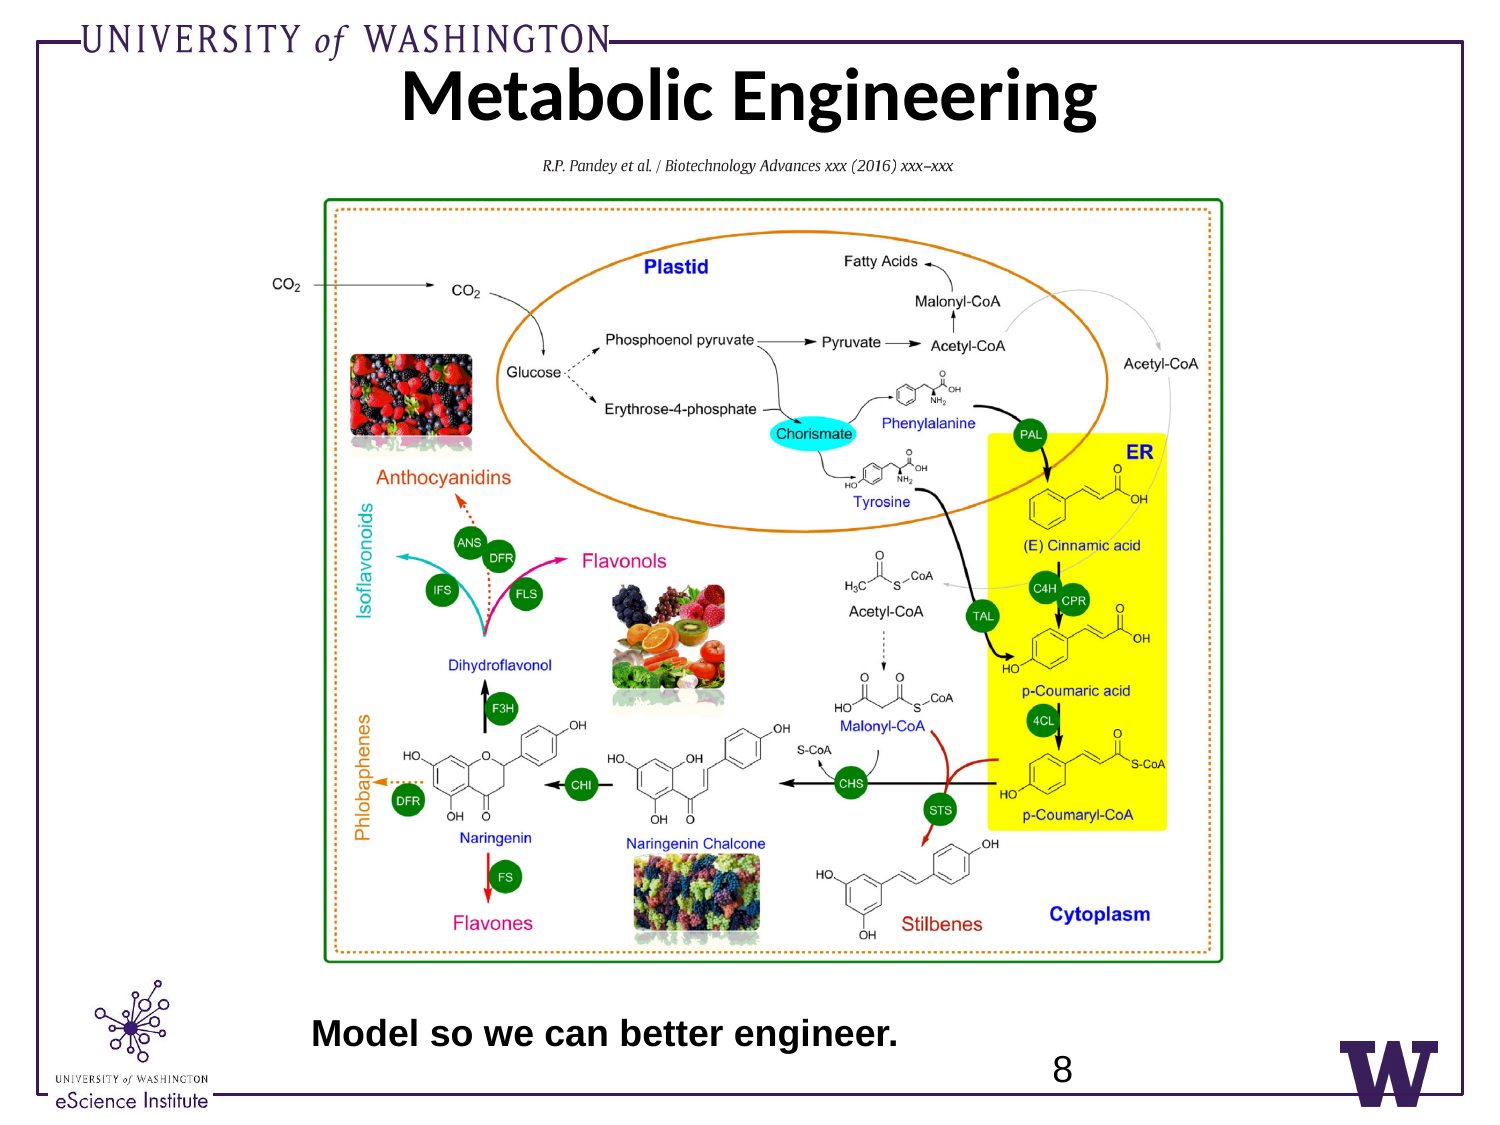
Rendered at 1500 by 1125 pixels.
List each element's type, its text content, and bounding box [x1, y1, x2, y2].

picture [81, 24, 609, 37]
slide_number 8 [1037, 1037, 1325, 1098]
title Metabolic Engineering [75, 37, 1425, 175]
picture [237, 142, 1263, 982]
picture [1340, 1096, 1438, 1107]
picture [48, 978, 213, 1113]
text_box Model so we can better engineer. [296, 1001, 920, 1062]
picture [1340, 1041, 1438, 1093]
